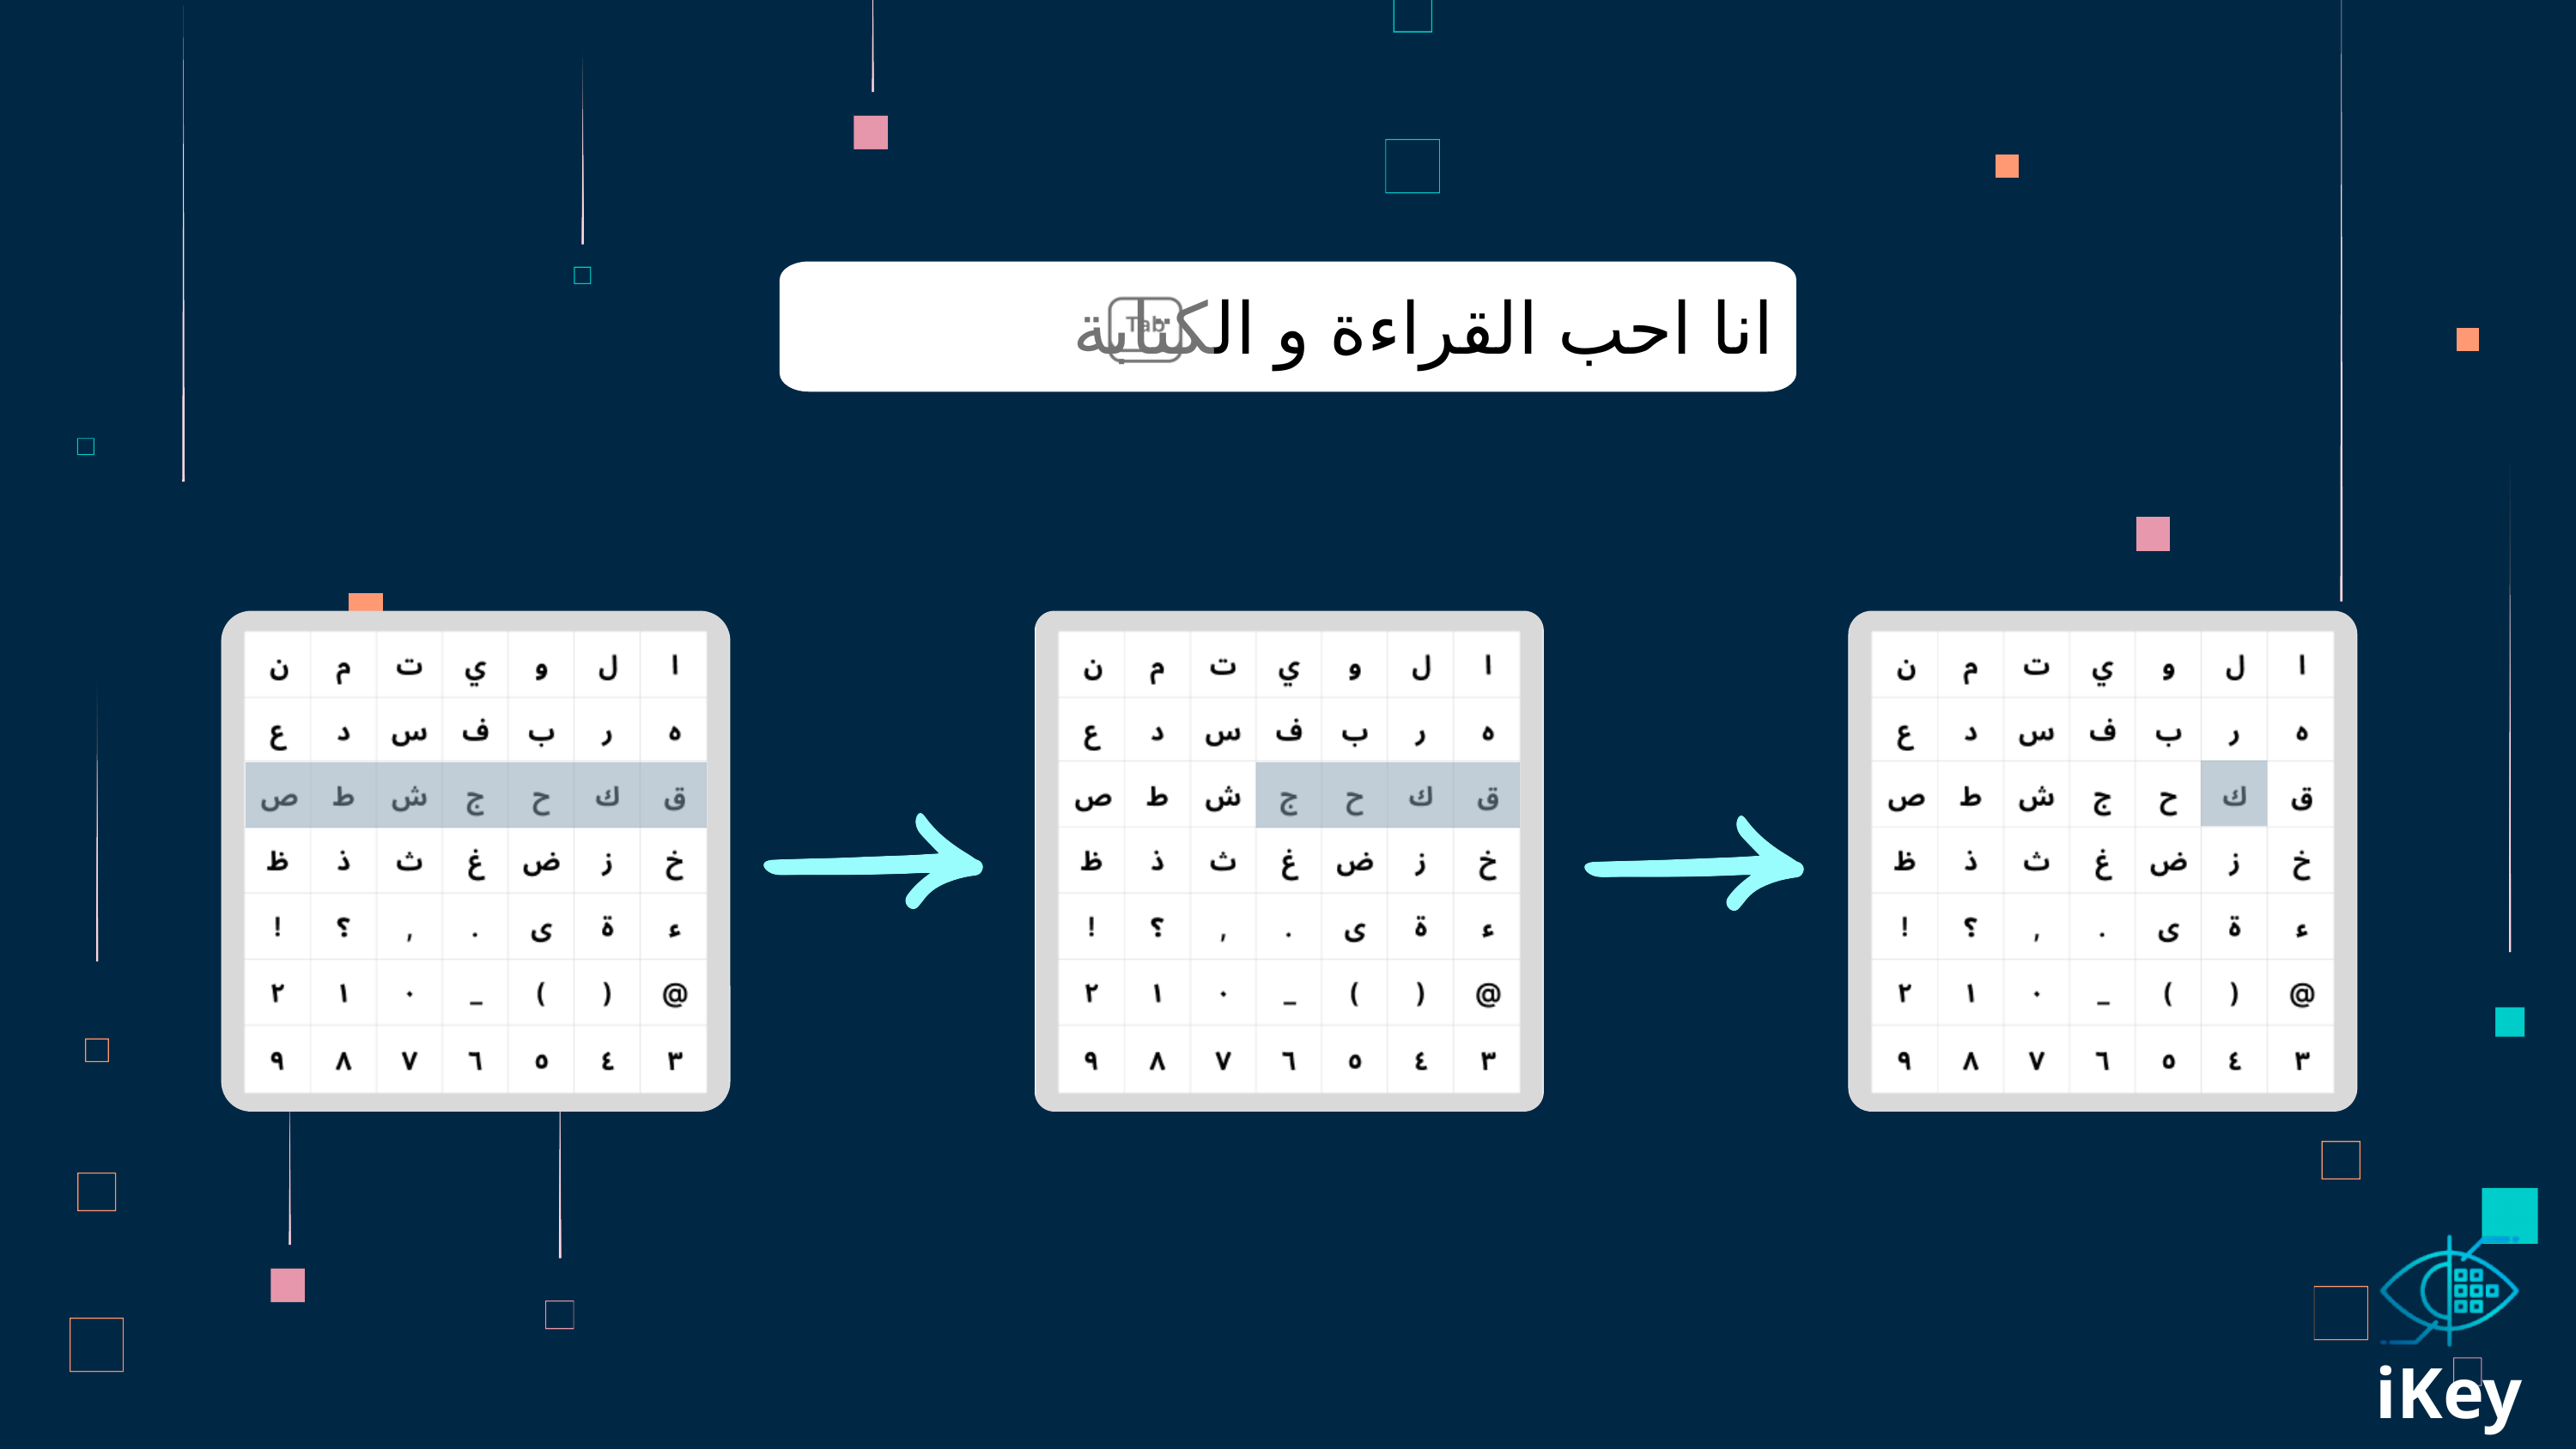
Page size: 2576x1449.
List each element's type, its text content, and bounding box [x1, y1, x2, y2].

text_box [2456, 327, 2480, 351]
text_box [1385, 0, 1441, 194]
text_box [2378, 1219, 2521, 1348]
text_box [2313, 1007, 2369, 1342]
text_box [76, 438, 95, 456]
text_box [1996, 155, 2020, 178]
text_box [2482, 446, 2538, 1244]
text_box [574, 49, 592, 284]
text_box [181, 5, 185, 482]
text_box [779, 261, 1802, 392]
text_box [70, 676, 125, 1373]
text_box [854, 0, 888, 152]
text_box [2340, 0, 2343, 602]
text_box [221, 610, 2358, 1113]
text_box [270, 1122, 306, 1304]
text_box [349, 592, 384, 608]
text_box iKey [2148, 1348, 2576, 1433]
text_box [2136, 516, 2171, 551]
text_box [545, 1122, 574, 1331]
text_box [2452, 1357, 2482, 1386]
